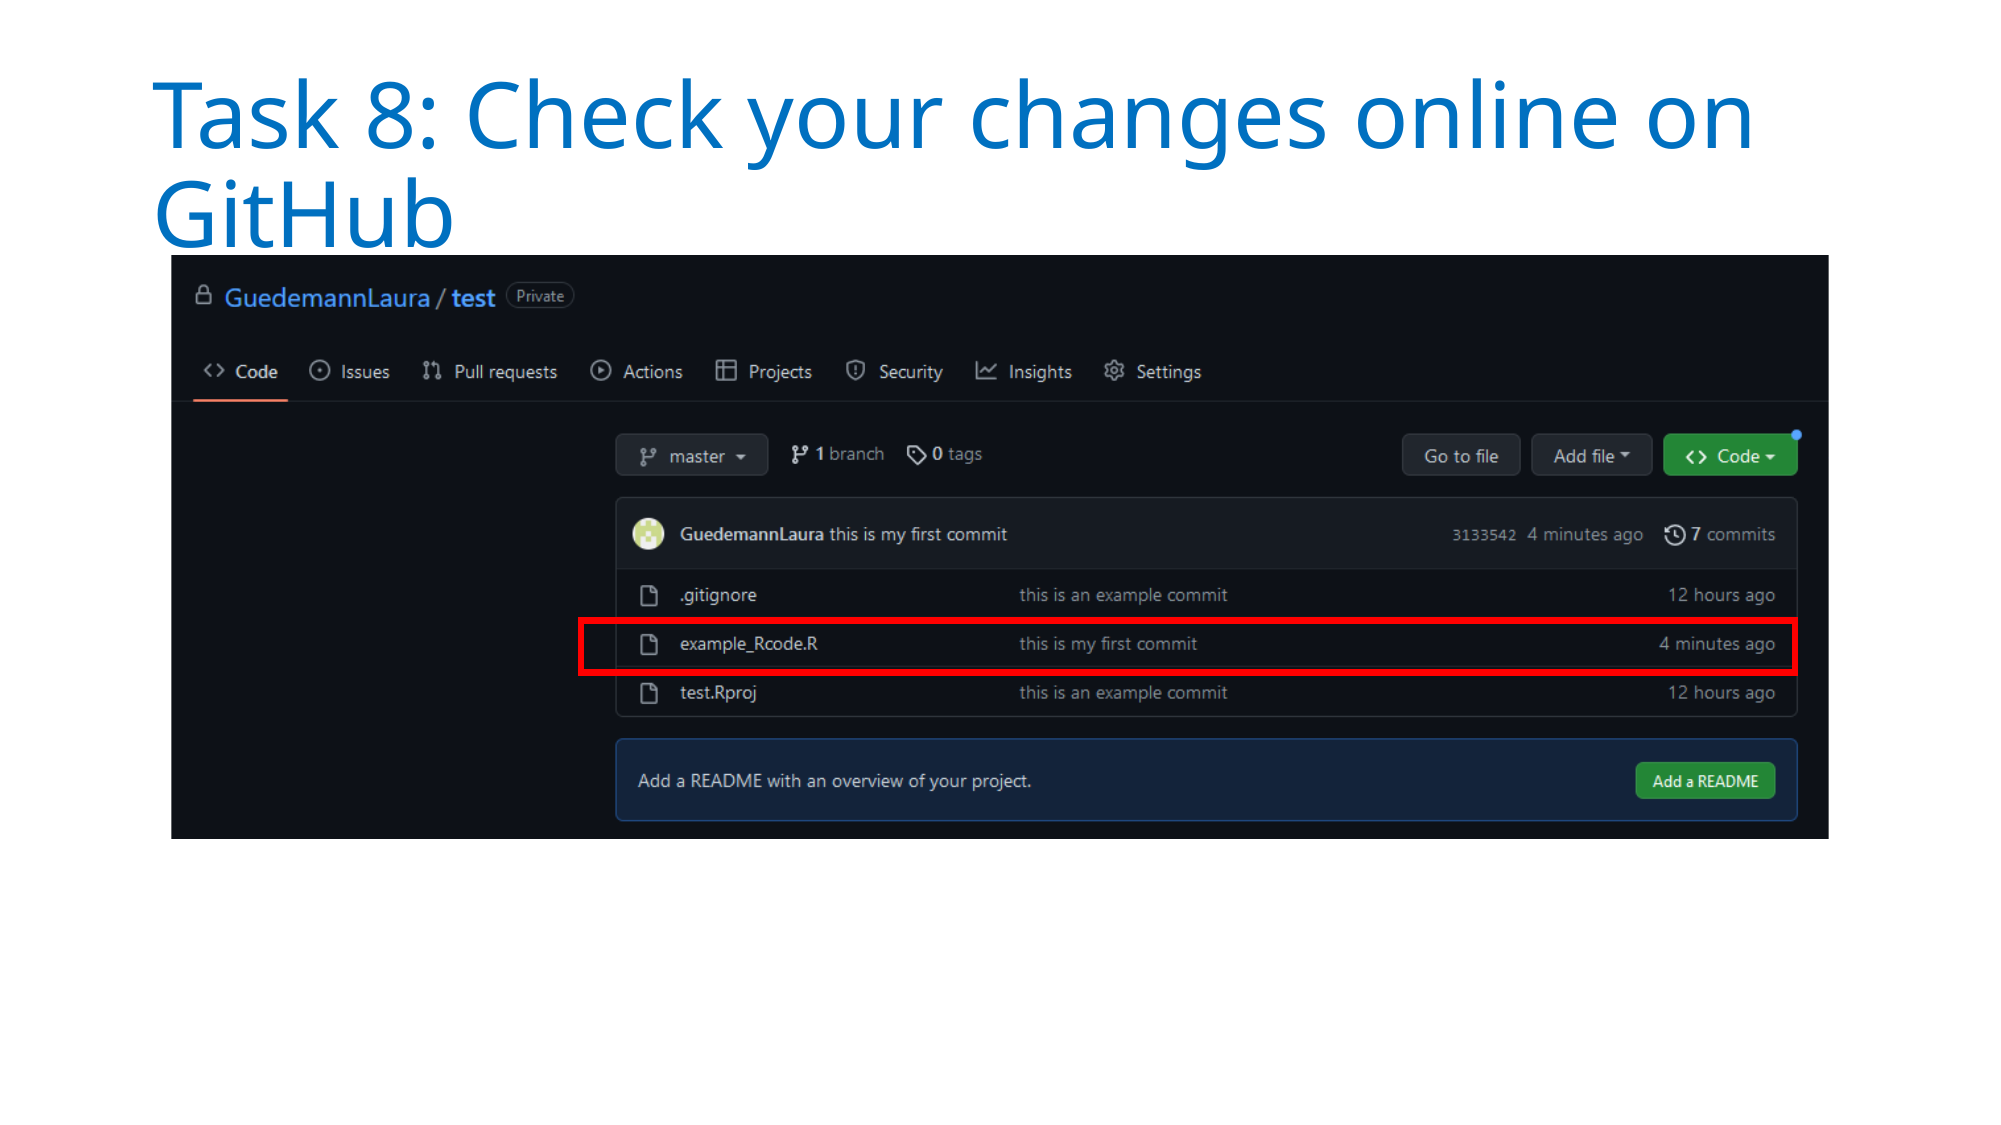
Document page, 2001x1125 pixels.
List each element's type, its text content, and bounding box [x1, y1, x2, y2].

title Task 8: Check your changes online on GitHub [137, 59, 1863, 278]
picture [171, 255, 1829, 839]
